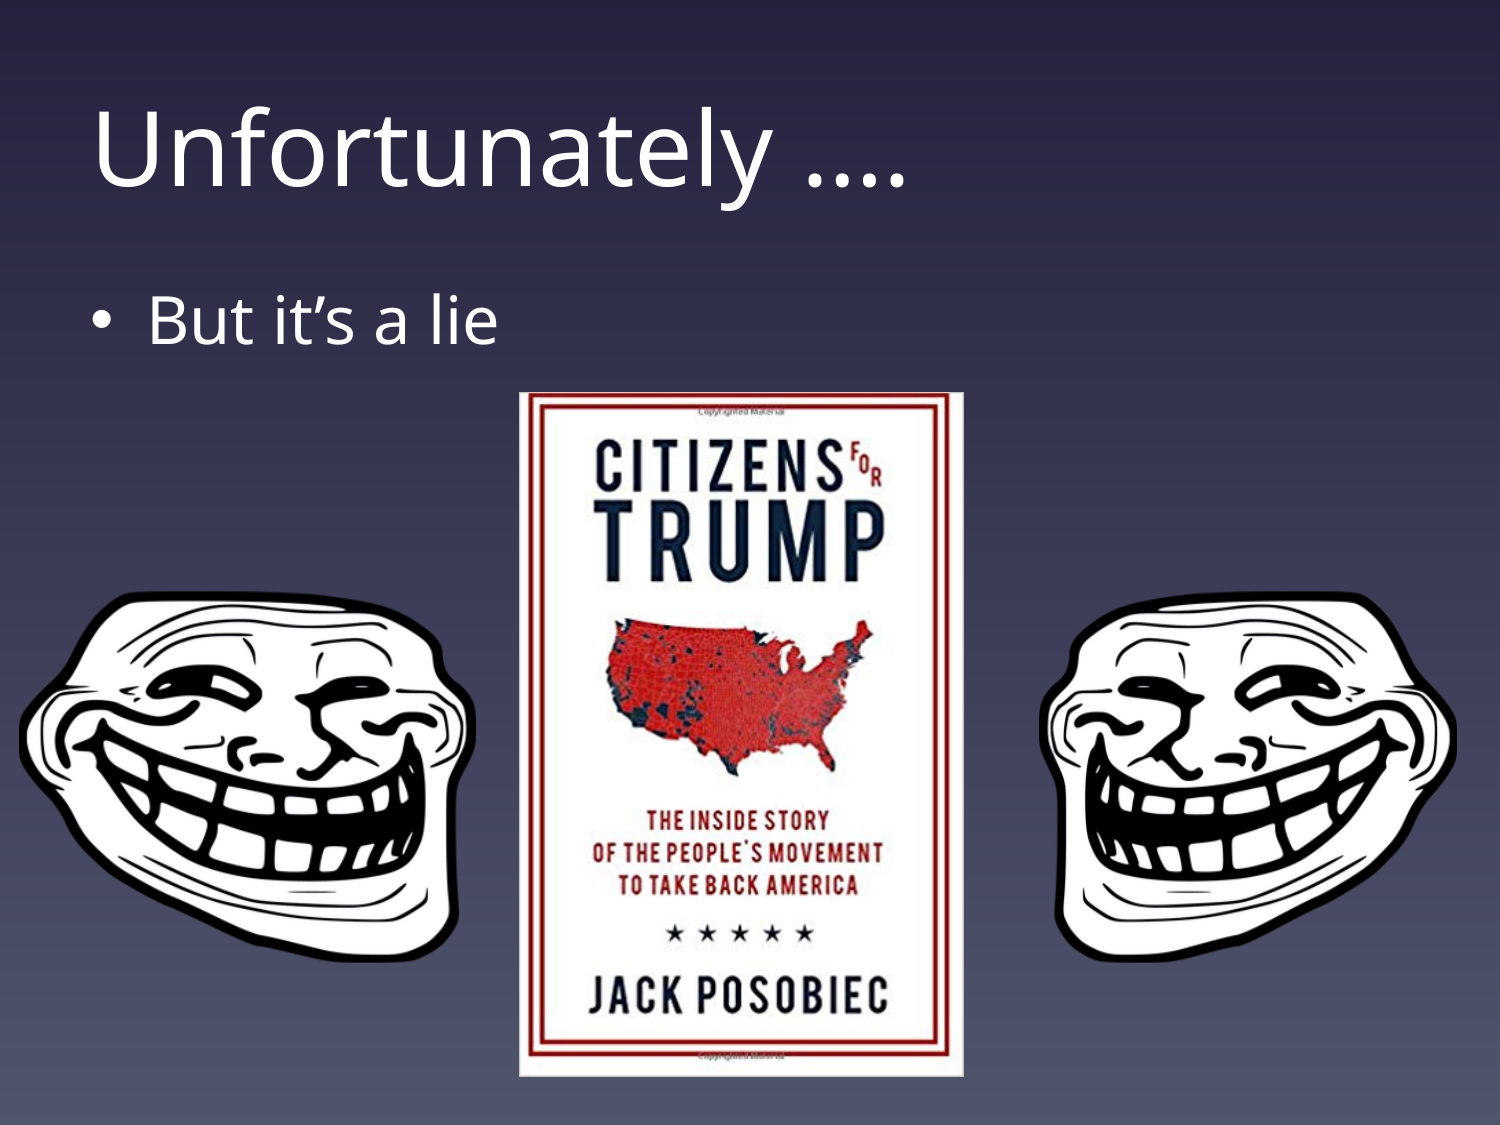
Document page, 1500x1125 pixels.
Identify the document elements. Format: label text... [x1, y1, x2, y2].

title Unfortunately …. [75, 75, 1425, 262]
picture [19, 548, 477, 1006]
picture [1038, 548, 1457, 1006]
list But it’s a lie [75, 262, 1425, 1005]
picture [519, 392, 964, 1077]
